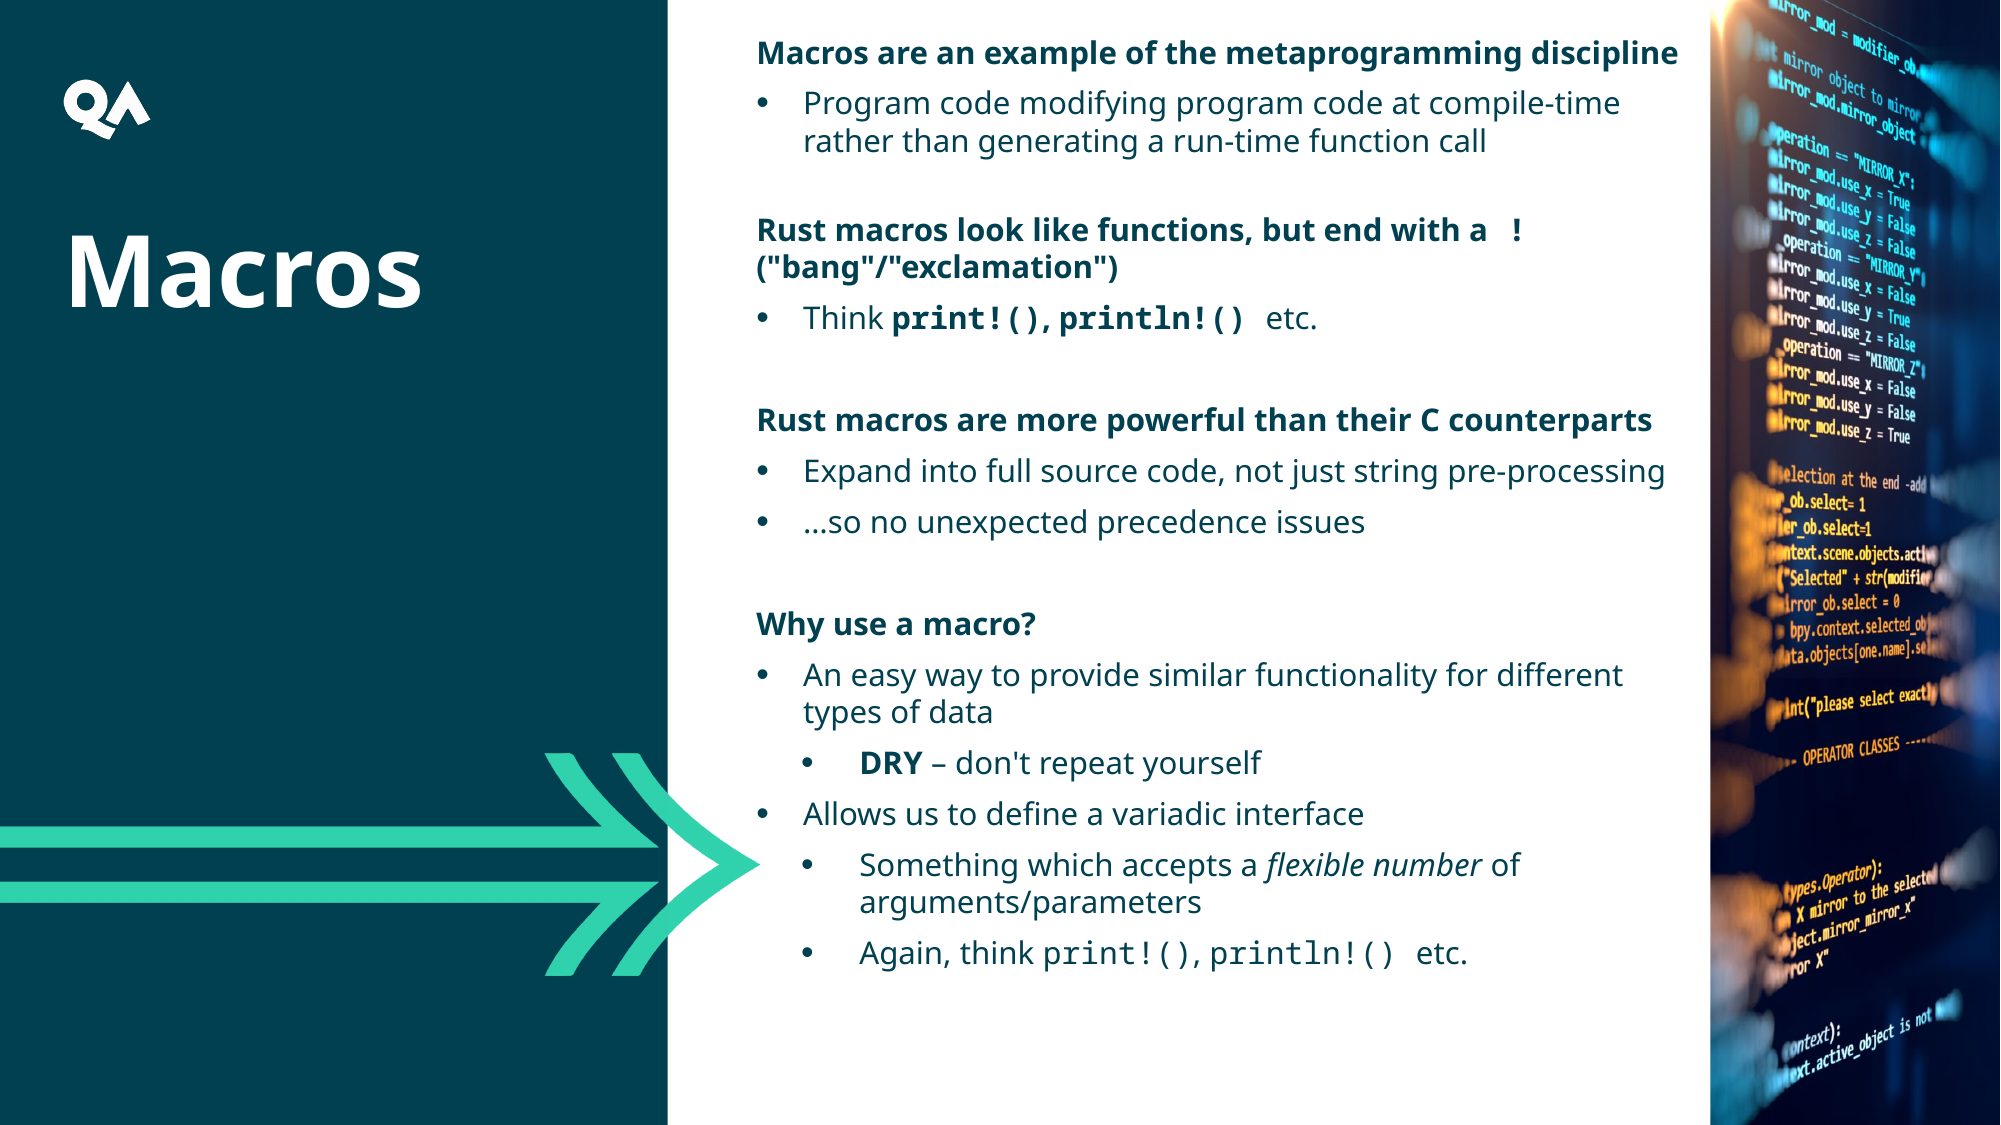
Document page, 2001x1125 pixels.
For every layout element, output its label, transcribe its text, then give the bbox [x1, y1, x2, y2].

list Macros are an example of the metaprogramming discipline Program code modifying program code at compile-time rather than generating a run-time function call Rust macros look like functions, but end with a ! ("bang"/"exclamation") Think print!(), println!() etc. Rust macros are more powerful than their C counterparts Expand into full source code, not just string pre-processing …so no unexpected precedence issues Why use a macro? An easy way to provide similar functionality for different types of data DRY – don't repeat yourself Allows us to define a variadic interface Something which accepts a flexible number of arguments/parameters Again, think print!(), println!() etc. [756, 32, 1688, 1053]
picture [107, 83, 149, 124]
picture [0, 882, 657, 975]
picture [1921, 69, 1928, 78]
picture [64, 80, 114, 139]
picture [0, 754, 657, 847]
list Macros [63, 221, 628, 673]
picture [613, 727, 756, 995]
picture [1710, 0, 2000, 1125]
